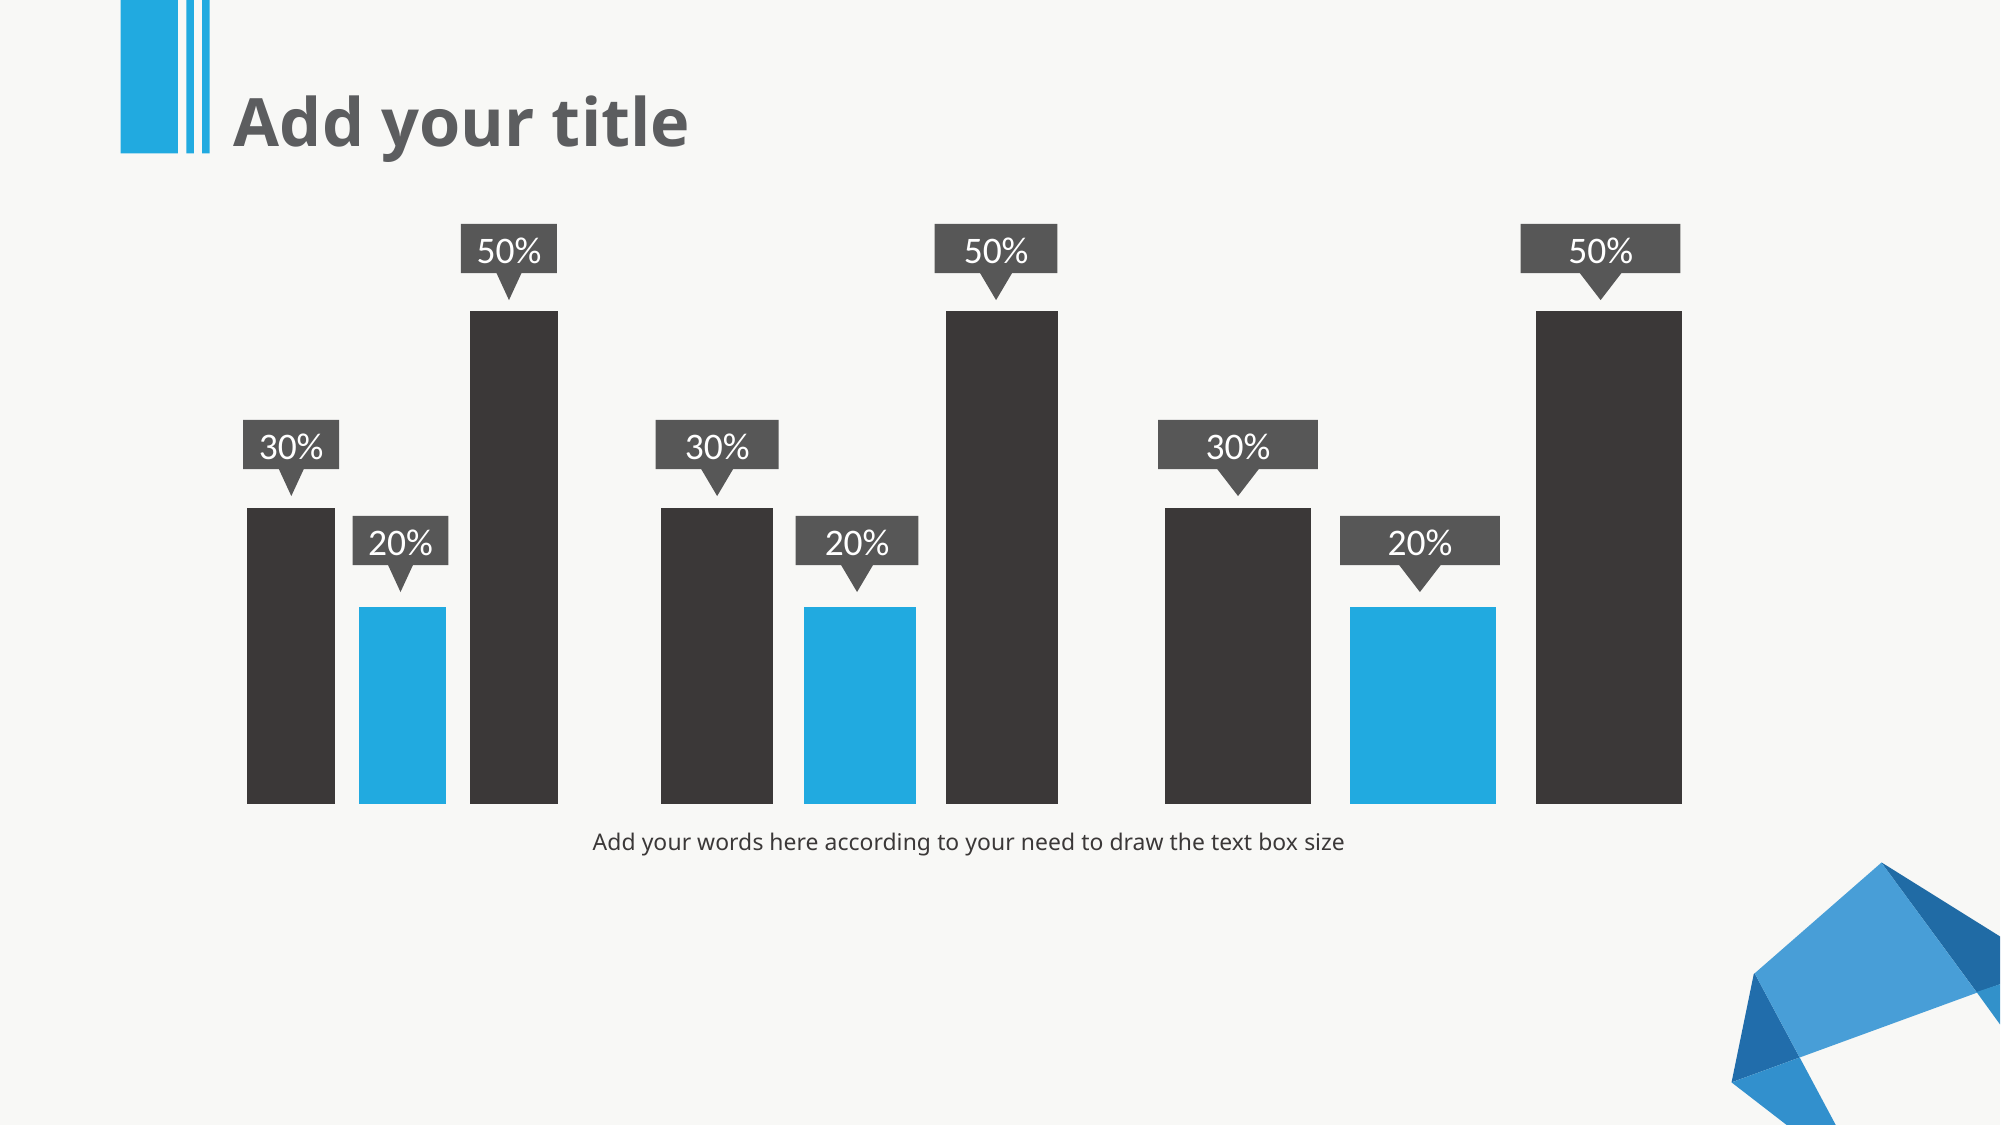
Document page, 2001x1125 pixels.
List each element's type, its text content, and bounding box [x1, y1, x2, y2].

text_box [201, 0, 211, 154]
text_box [140, 199, 1860, 864]
text_box [120, 0, 179, 154]
text_box Add your title [233, 63, 830, 160]
text_box [185, 0, 195, 154]
